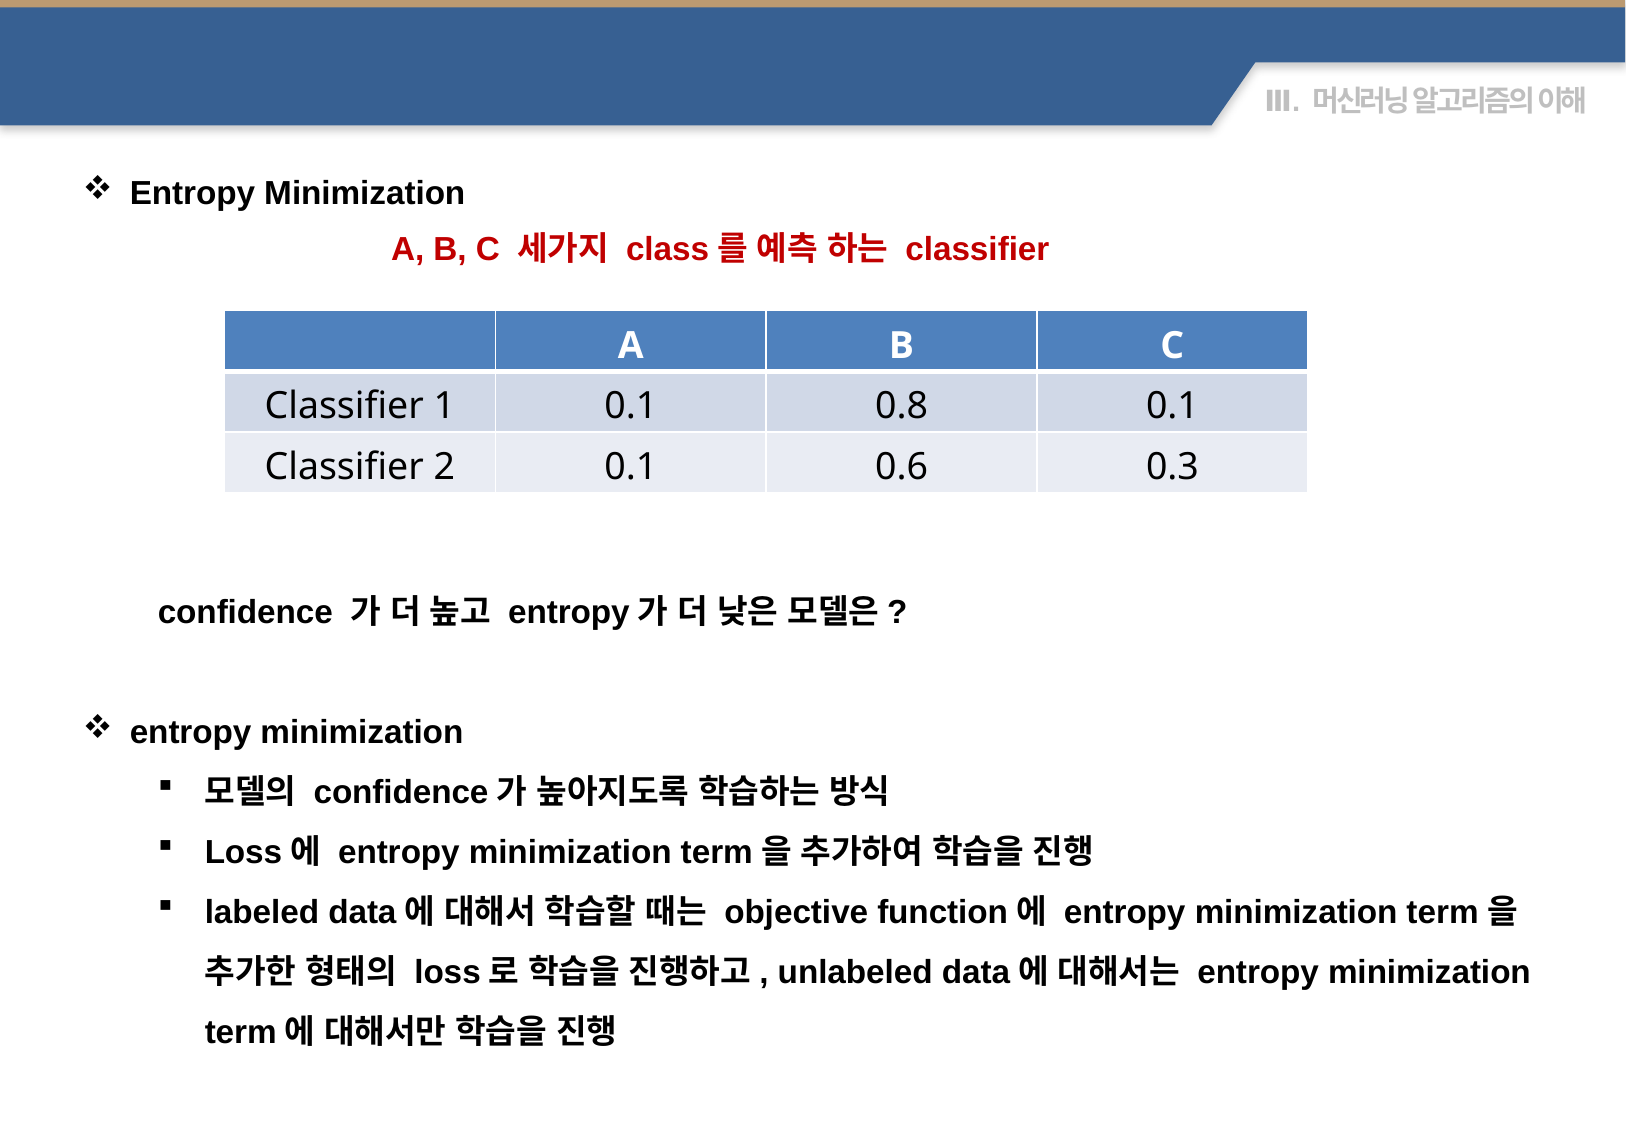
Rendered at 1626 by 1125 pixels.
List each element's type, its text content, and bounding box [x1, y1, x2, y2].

table_cell 0.6 [767, 433, 1036, 492]
table_cell Classifier 1 [225, 374, 495, 431]
text_box Entropy Minimization confidence 가 더 높고 entropy가 더 낮은 모델은? entropy minimization 모델의 confidence가 높아지도록 학습하는 방식 Loss에 entropy minimization term을 추가하여 학습을 진행 labeled data에 대해서 학습할 때는 objective function에 entropy minimization term을 추가한 형태의 loss로 학습을 진행하고, unlabeled data에 대해서는 entropy minimization term에 대해서만 학습을 진행 [68, 144, 1569, 1057]
table_header A [496, 311, 765, 369]
table_cell 0.8 [767, 374, 1036, 431]
table_cell 0.1 [1038, 374, 1307, 431]
table_cell 0.1 [496, 374, 765, 431]
text_box A, B, C 세가지 class를 예측 하는 classifier [376, 219, 1156, 275]
table_cell 0.1 [496, 433, 765, 492]
table_cell Classifier 2 [225, 433, 495, 492]
table_header C [1038, 311, 1307, 369]
table_header [225, 311, 495, 369]
text_box Semi-Supervised Learning [50, 36, 1297, 100]
table_header B [767, 311, 1036, 369]
table_cell 0.3 [1038, 433, 1307, 492]
